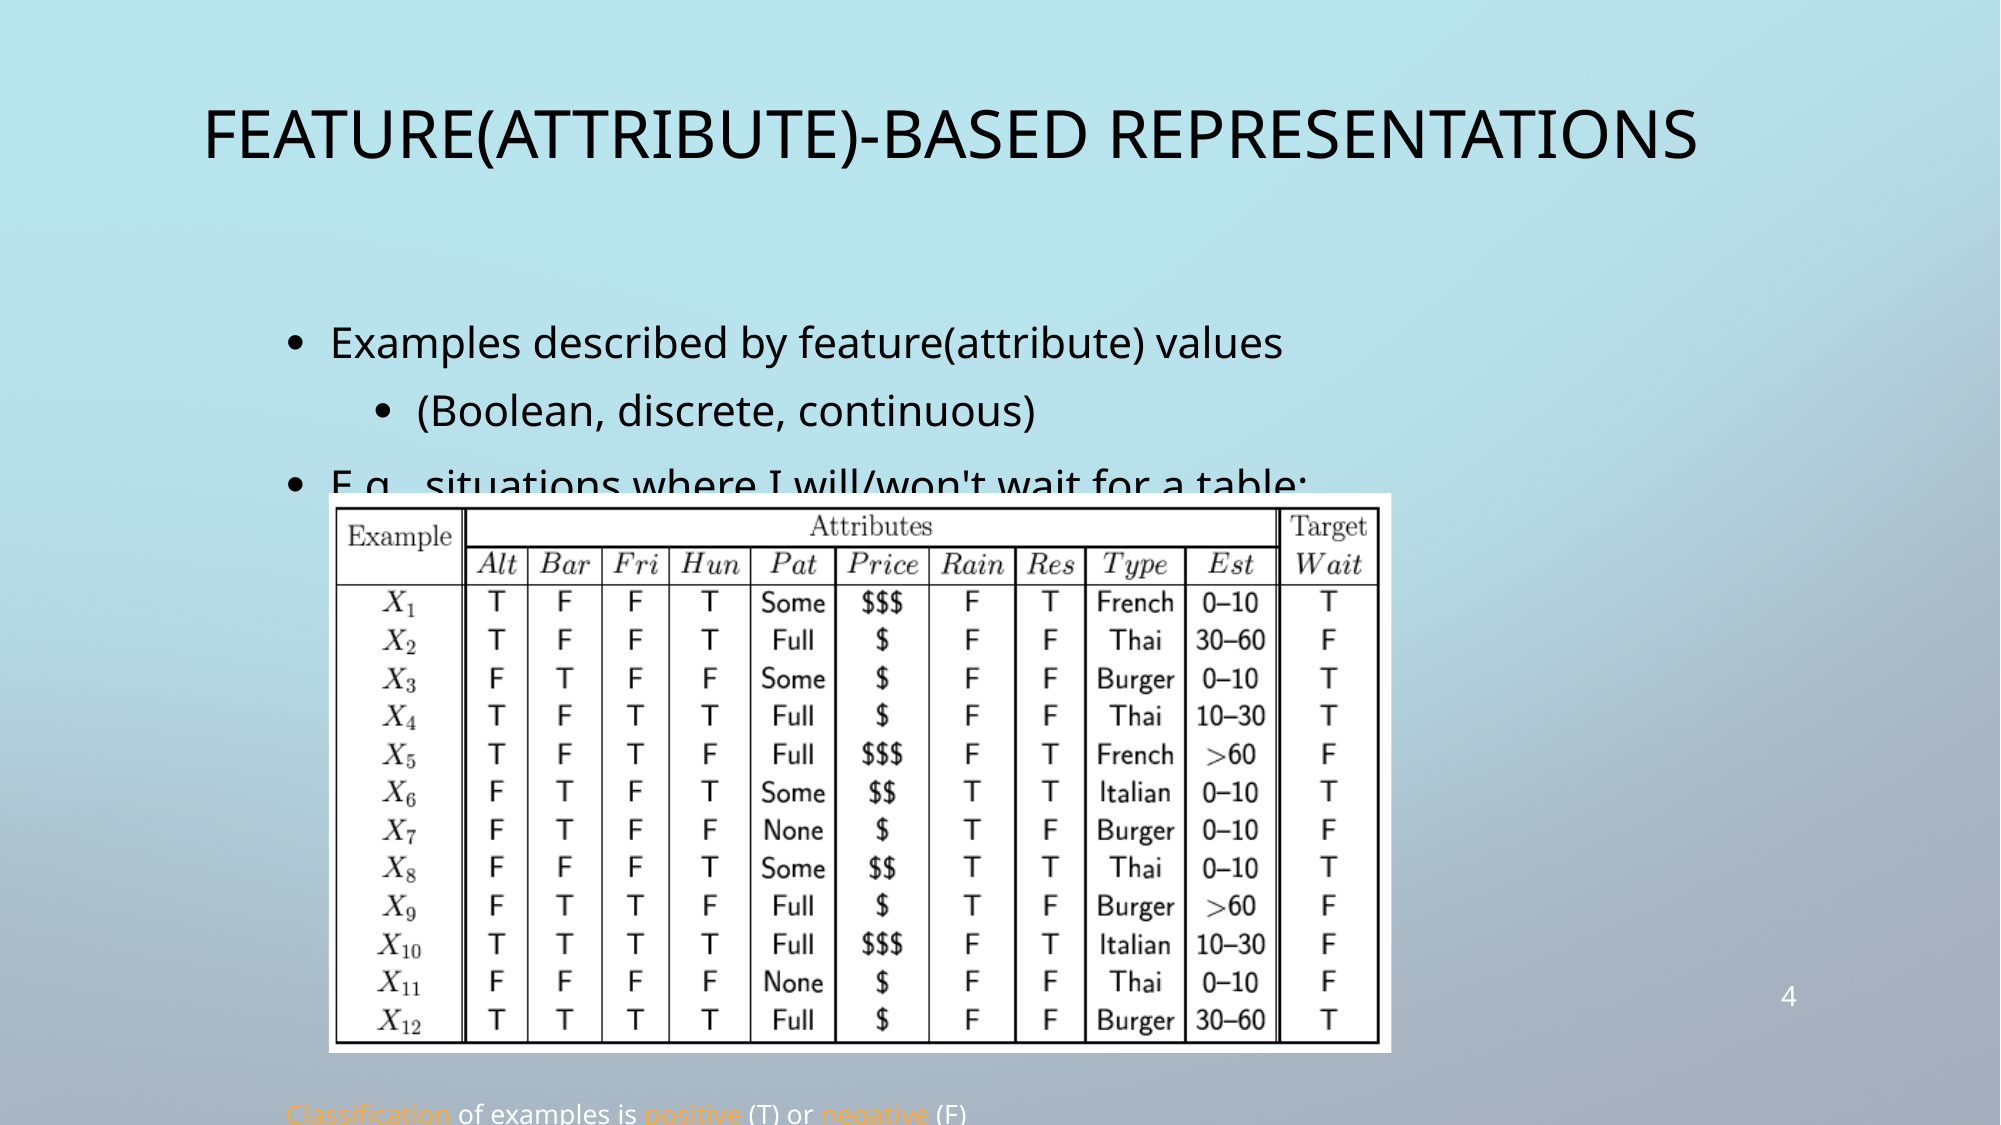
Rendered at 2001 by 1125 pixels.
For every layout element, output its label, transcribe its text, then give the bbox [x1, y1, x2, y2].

slide_number 4 [1685, 965, 1813, 1025]
picture [328, 492, 1392, 1053]
list Examples described by feature(attribute) values (Boolean, discrete, continuous) E.g., situations where I will/won't wait for a table: Classification of examples is positive (T) or negative (F) [271, 298, 1622, 1125]
title Feature(Attribute)-based representations [187, 15, 1813, 259]
